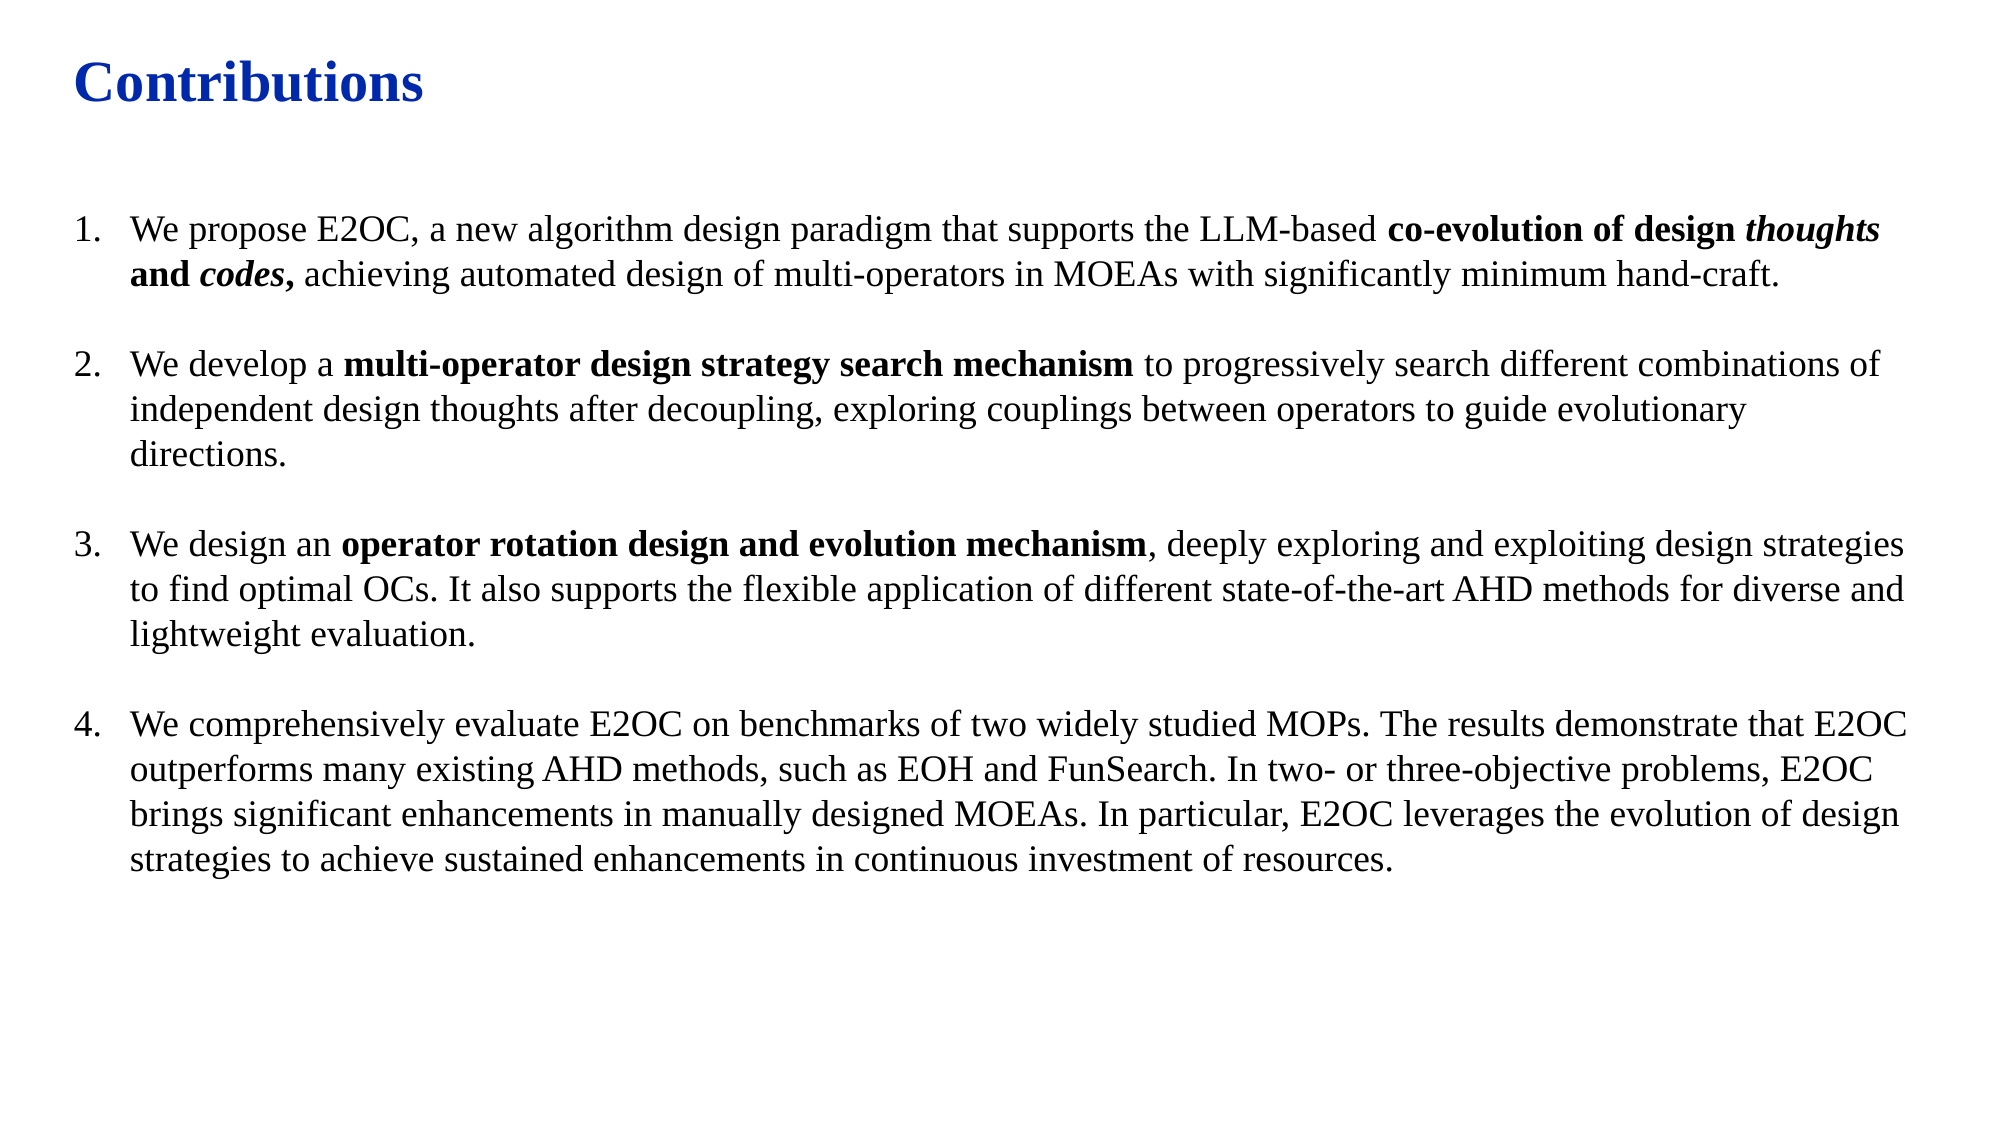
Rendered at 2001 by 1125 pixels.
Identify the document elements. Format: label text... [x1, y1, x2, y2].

text_box We propose E2OC, a new algorithm design paradigm that supports the LLM-based co-evolution of design thoughts and codes, achieving automated design of multi-operators in MOEAs with significantly minimum hand-craft. We develop a multi-operator design strategy search mechanism to progressively search different combinations of independent design thoughts after decoupling, exploring couplings between operators to guide evolutionary directions. We design an operator rotation design and evolution mechanism, deeply exploring and exploiting design strategies to find optimal OCs. It also supports the flexible application of different state-of-the-art AHD methods for diverse and lightweight evaluation. We comprehensively evaluate E2OC on benchmarks of two widely studied MOPs. The results demonstrate that E2OC outperforms many existing AHD methods, such as EOH and FunSearch. In two- or three-objective problems, E2OC brings significant enhancements in manually designed MOEAs. In particular, E2OC leverages the evolution of design strategies to achieve sustained enhancements in continuous investment of resources. [59, 146, 1929, 901]
text_box Contributions [58, 43, 1884, 128]
